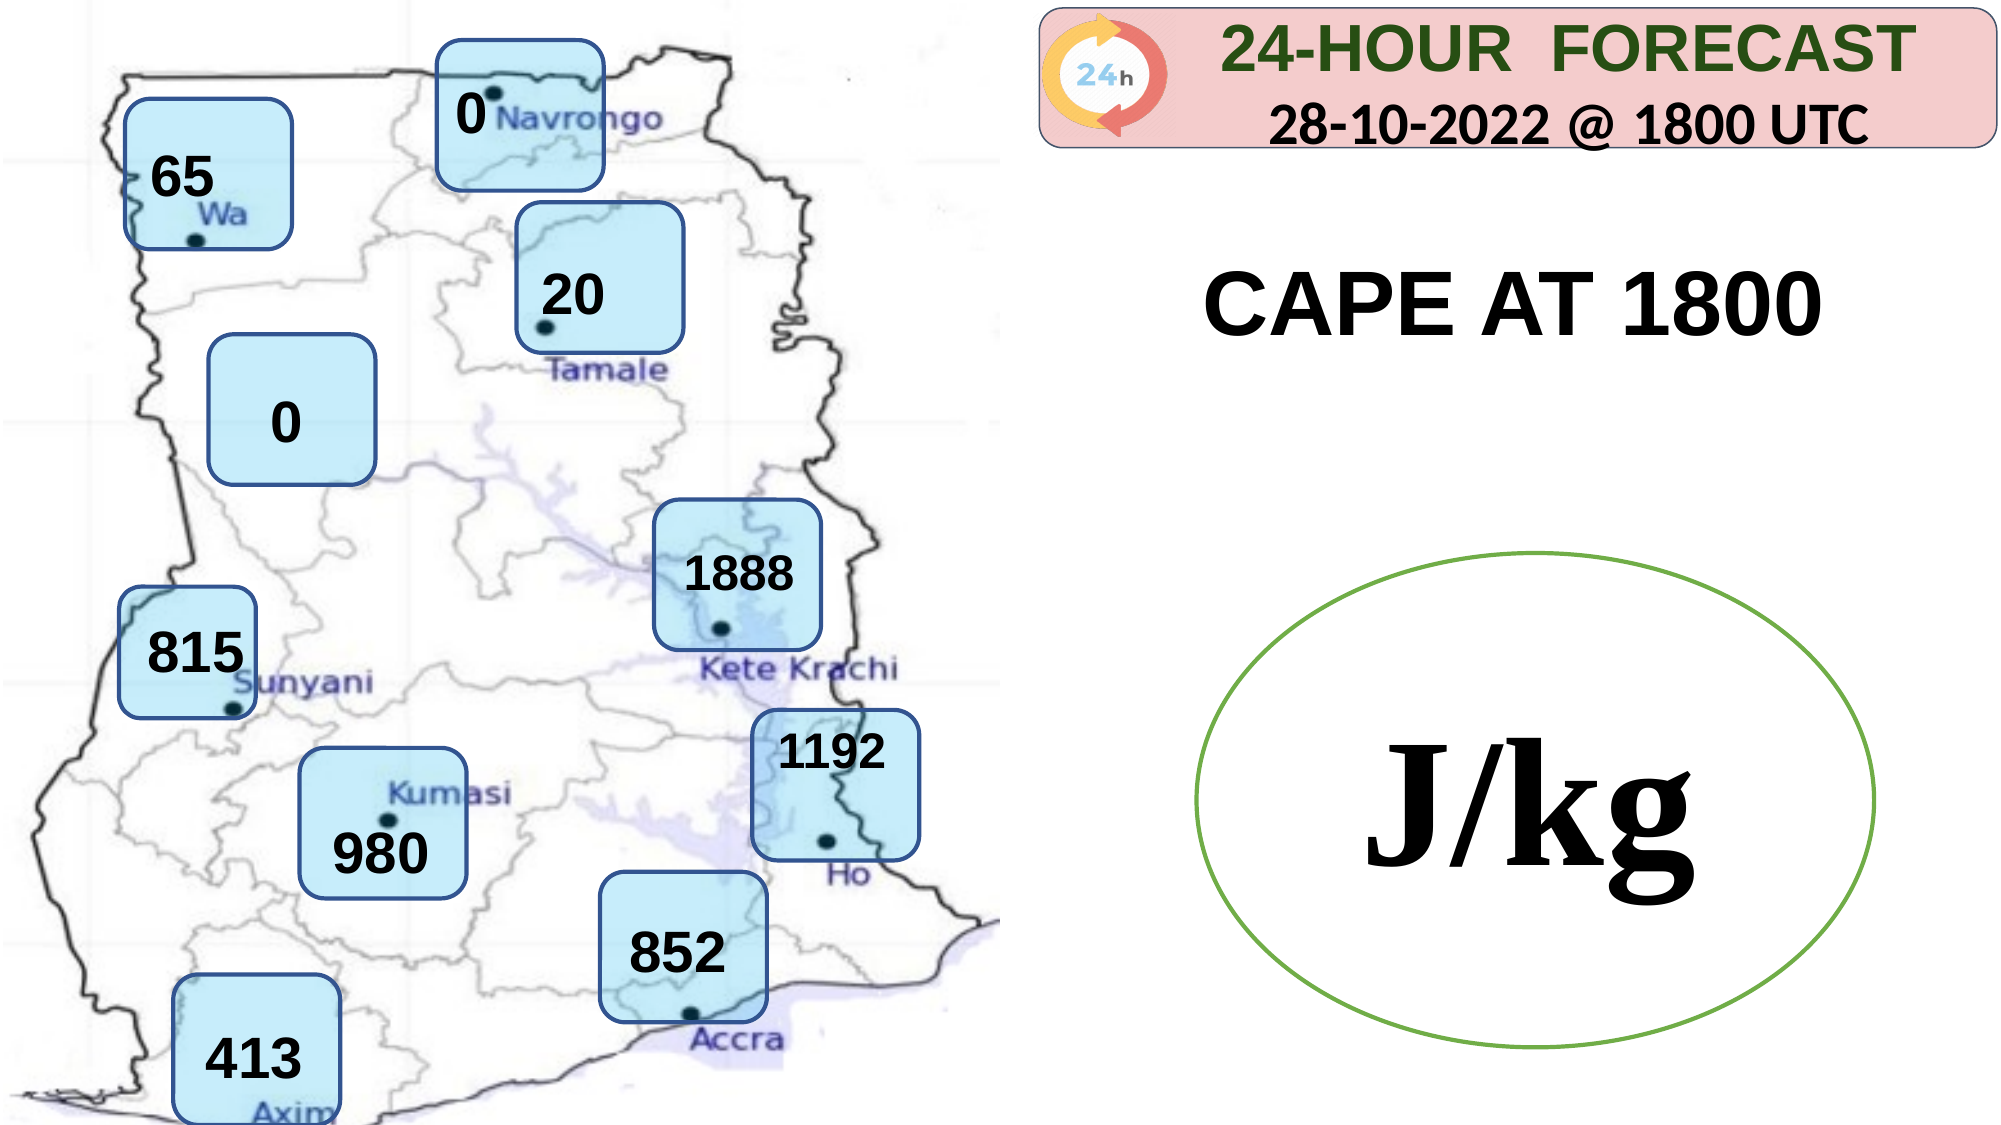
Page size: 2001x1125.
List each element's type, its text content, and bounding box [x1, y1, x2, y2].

picture [2, 0, 1001, 1125]
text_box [1032, 7, 1998, 178]
text_box CAPE AT 1800 [1187, 215, 1981, 546]
text_box [1194, 550, 1877, 1050]
text_box J/kg [1345, 674, 1726, 910]
